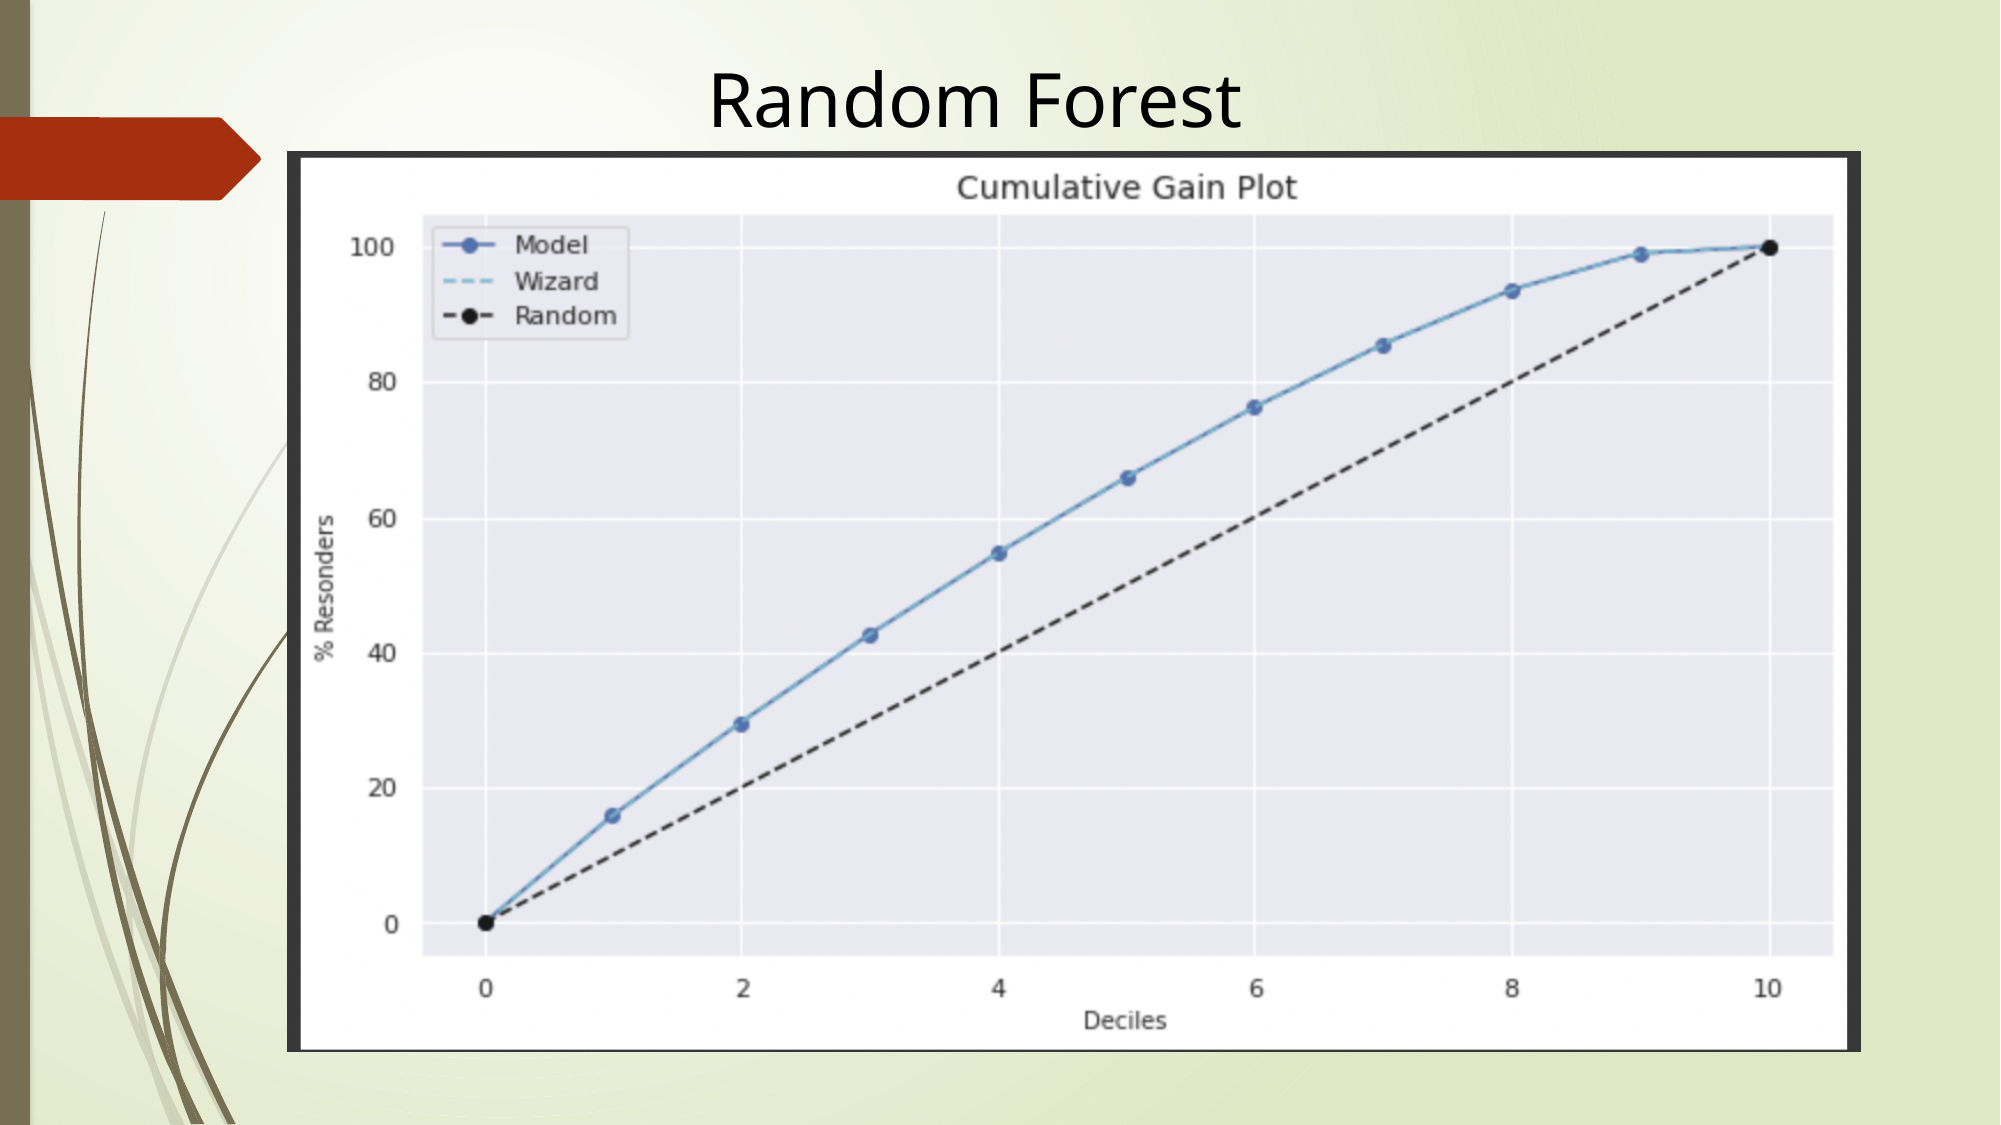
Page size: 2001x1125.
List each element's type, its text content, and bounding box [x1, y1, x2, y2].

text_box Random Forest [692, 44, 1425, 150]
picture [287, 150, 1862, 1052]
